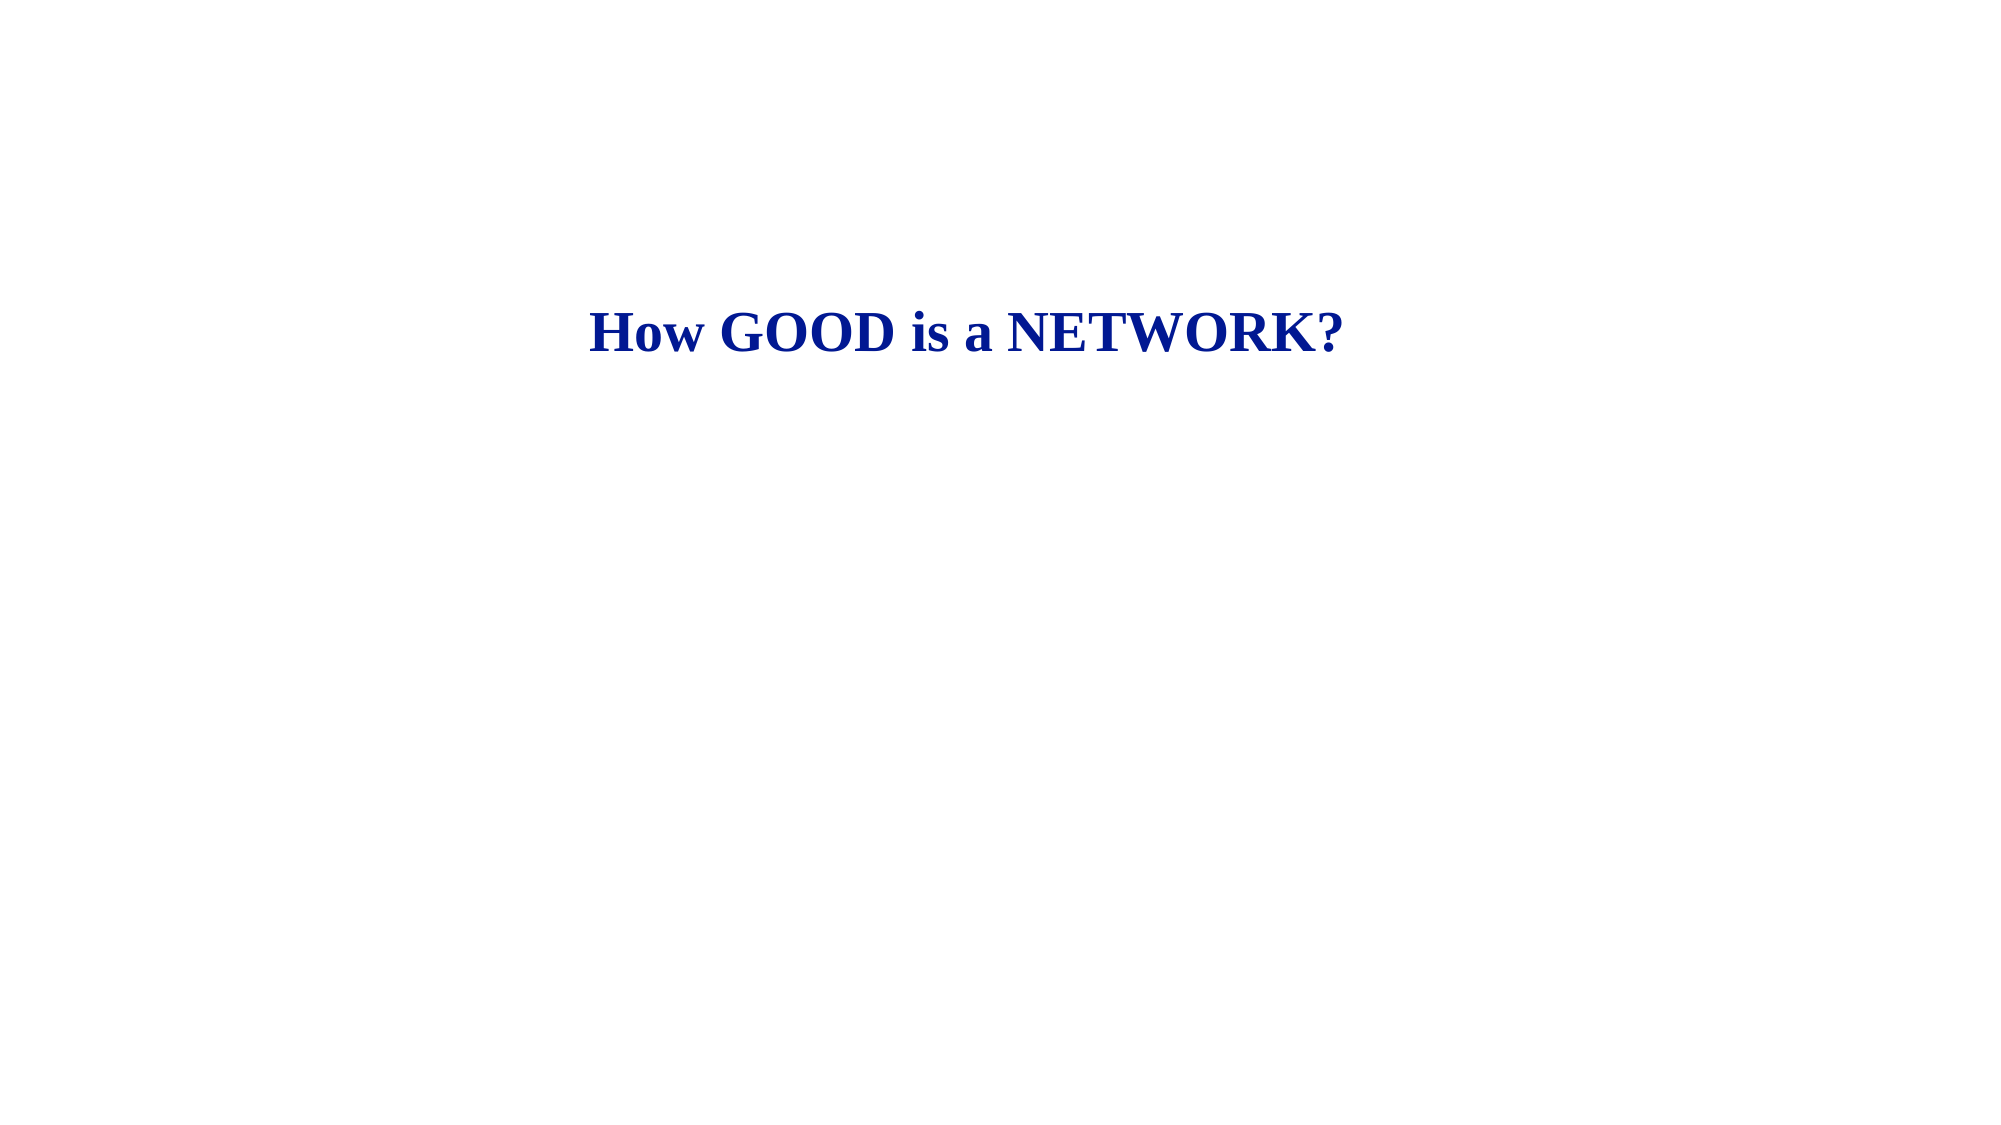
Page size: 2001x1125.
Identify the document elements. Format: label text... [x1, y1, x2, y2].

text_box How GOOD is a NETWORK? [480, 311, 1454, 572]
